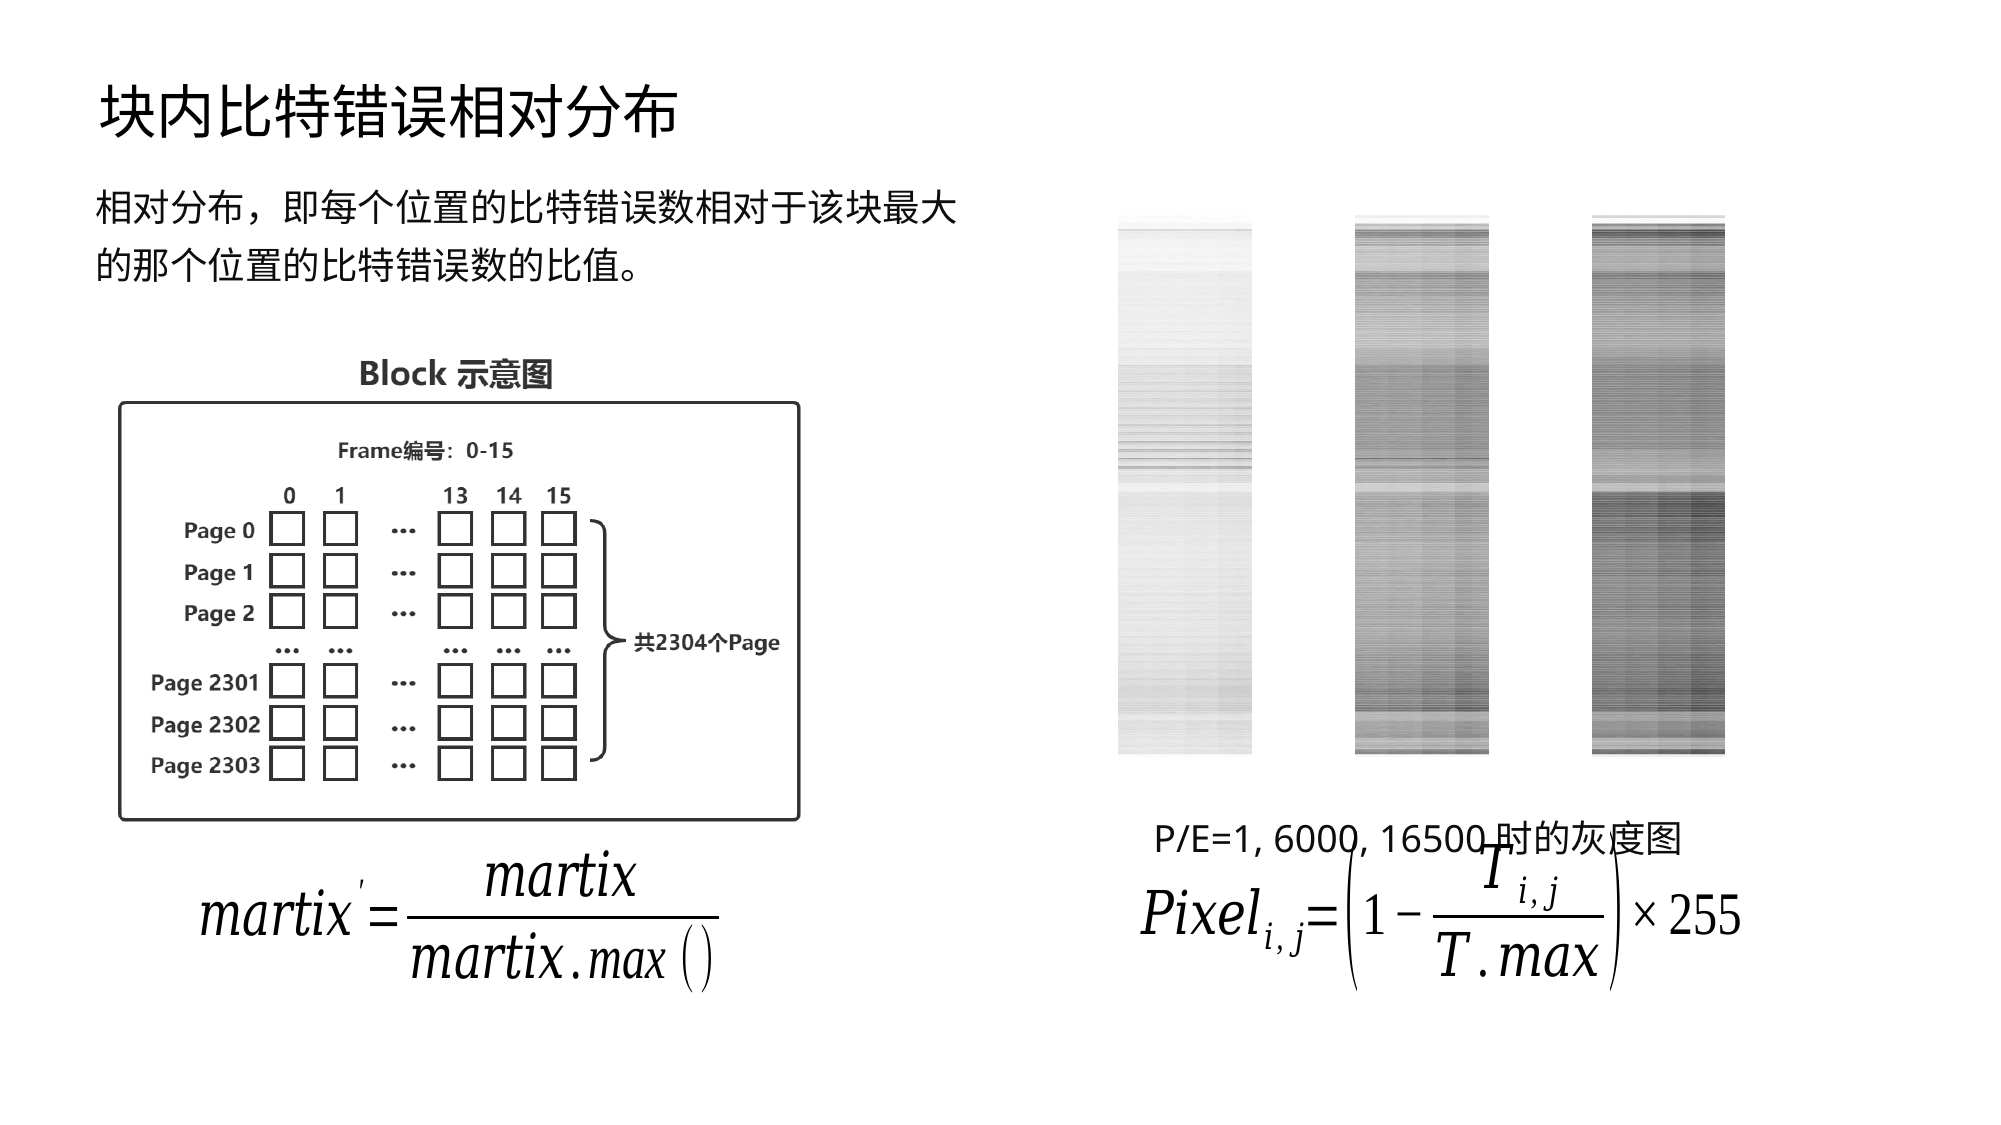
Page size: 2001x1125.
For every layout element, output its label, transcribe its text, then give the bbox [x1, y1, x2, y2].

text_box 相对分布，即每个位置的比特错误数相对于该块最大的那个位置的比特错误数的比值。 [80, 162, 1000, 295]
picture [1591, 215, 1725, 757]
picture [1118, 215, 1252, 757]
picture [79, 295, 839, 860]
text_box P/E=1, 6000, 16500时的灰度图 [1138, 793, 1706, 867]
picture [1355, 215, 1489, 757]
text_box 块内比特错误相对分布 [84, 67, 697, 153]
